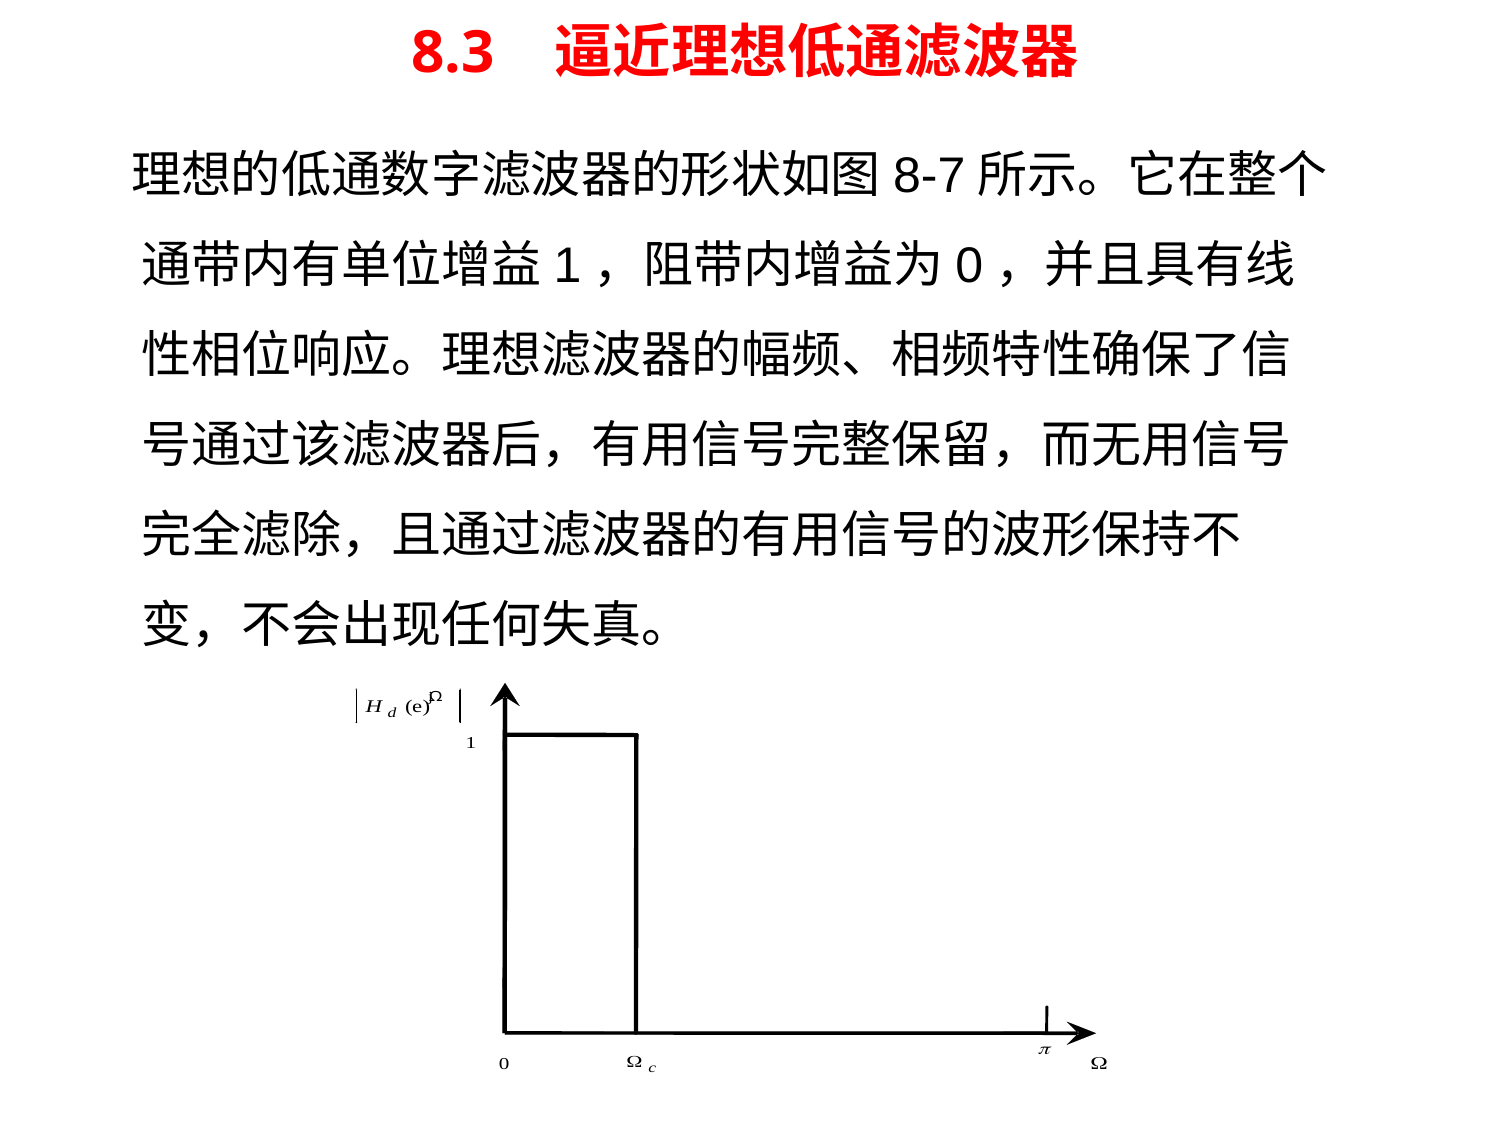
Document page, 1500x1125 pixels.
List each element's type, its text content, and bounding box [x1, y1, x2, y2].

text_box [351, 679, 1114, 1079]
list 理想的低通数字滤波器的形状如图8-7所示。它在整个通带内有单位增益1，阻带内增益为0，并且具有线性相位响应。理想滤波器的幅频、相频特性确保了信号通过该滤波器后，有用信号完整保留，而无用信号完全滤除，且通过滤波器的有用信号的波形保持不变，不会出现任何失真。 [70, 105, 1346, 944]
title 8.3 逼近理想低通滤波器 [70, 46, 1421, 123]
